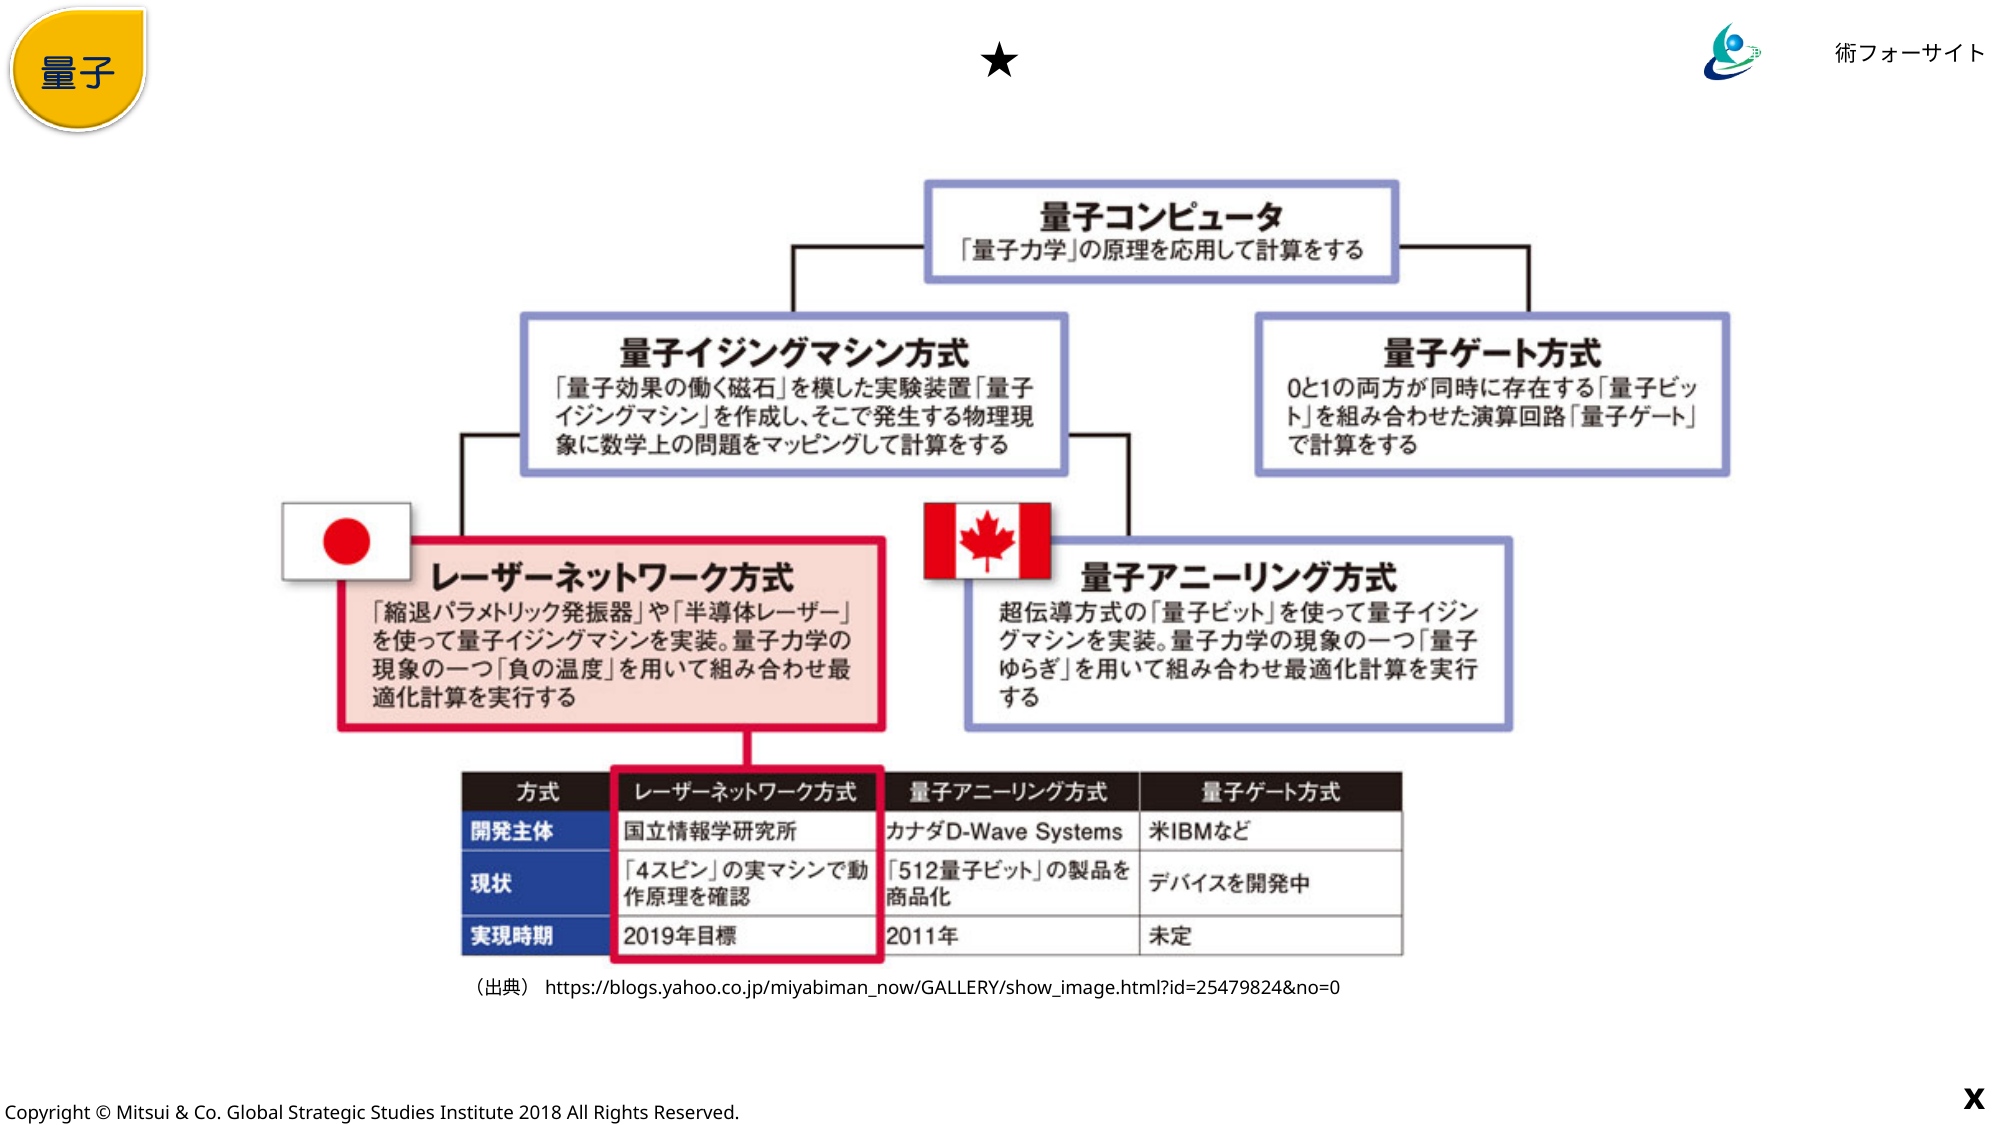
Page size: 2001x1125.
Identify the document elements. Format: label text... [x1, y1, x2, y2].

picture [0, 0, 155, 142]
text_box x [1903, 1064, 2000, 1125]
picture [260, 167, 1742, 969]
text_box Copyright © Mitsui & Co. Global Strategic Studies Institute 2018 All Rights Reserved. [0, 1093, 822, 1125]
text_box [1700, 19, 1995, 85]
text_box （出典）https://blogs.yahoo.co.jp/miyabiman_now/GALLERY/show_image.html?id=25479824&no=0 [450, 969, 1451, 1006]
text_box ★ [701, 19, 1298, 95]
